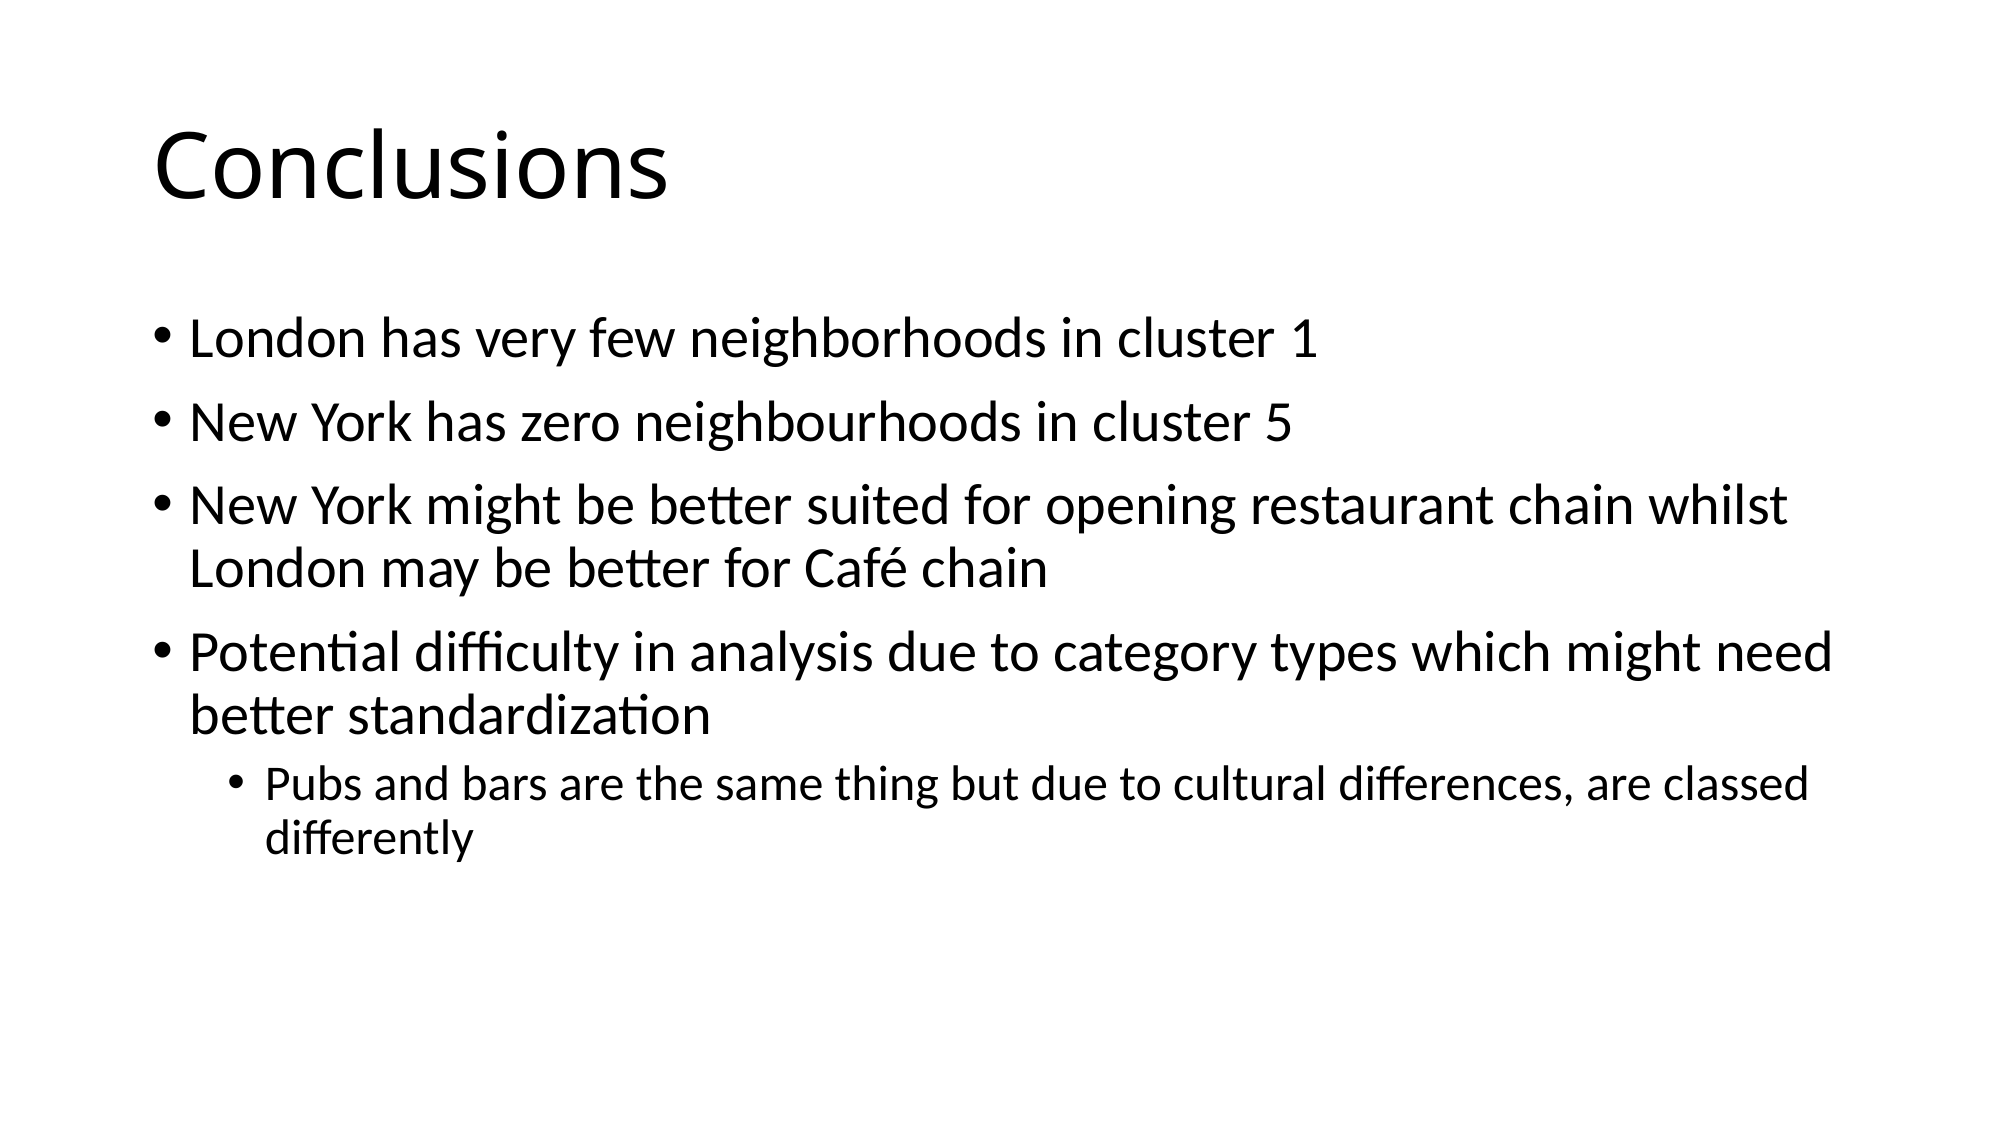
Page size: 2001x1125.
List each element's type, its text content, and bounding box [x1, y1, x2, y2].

list London has very few neighborhoods in cluster 1 New York has zero neighbourhoods in cluster 5 New York might be better suited for opening restaurant chain whilst London may be better for Café chain Potential difficulty in analysis due to category types which might need better standardization Pubs and bars are the same thing but due to cultural differences, are classed differently [137, 299, 1863, 1014]
title Conclusions [137, 59, 1863, 278]
